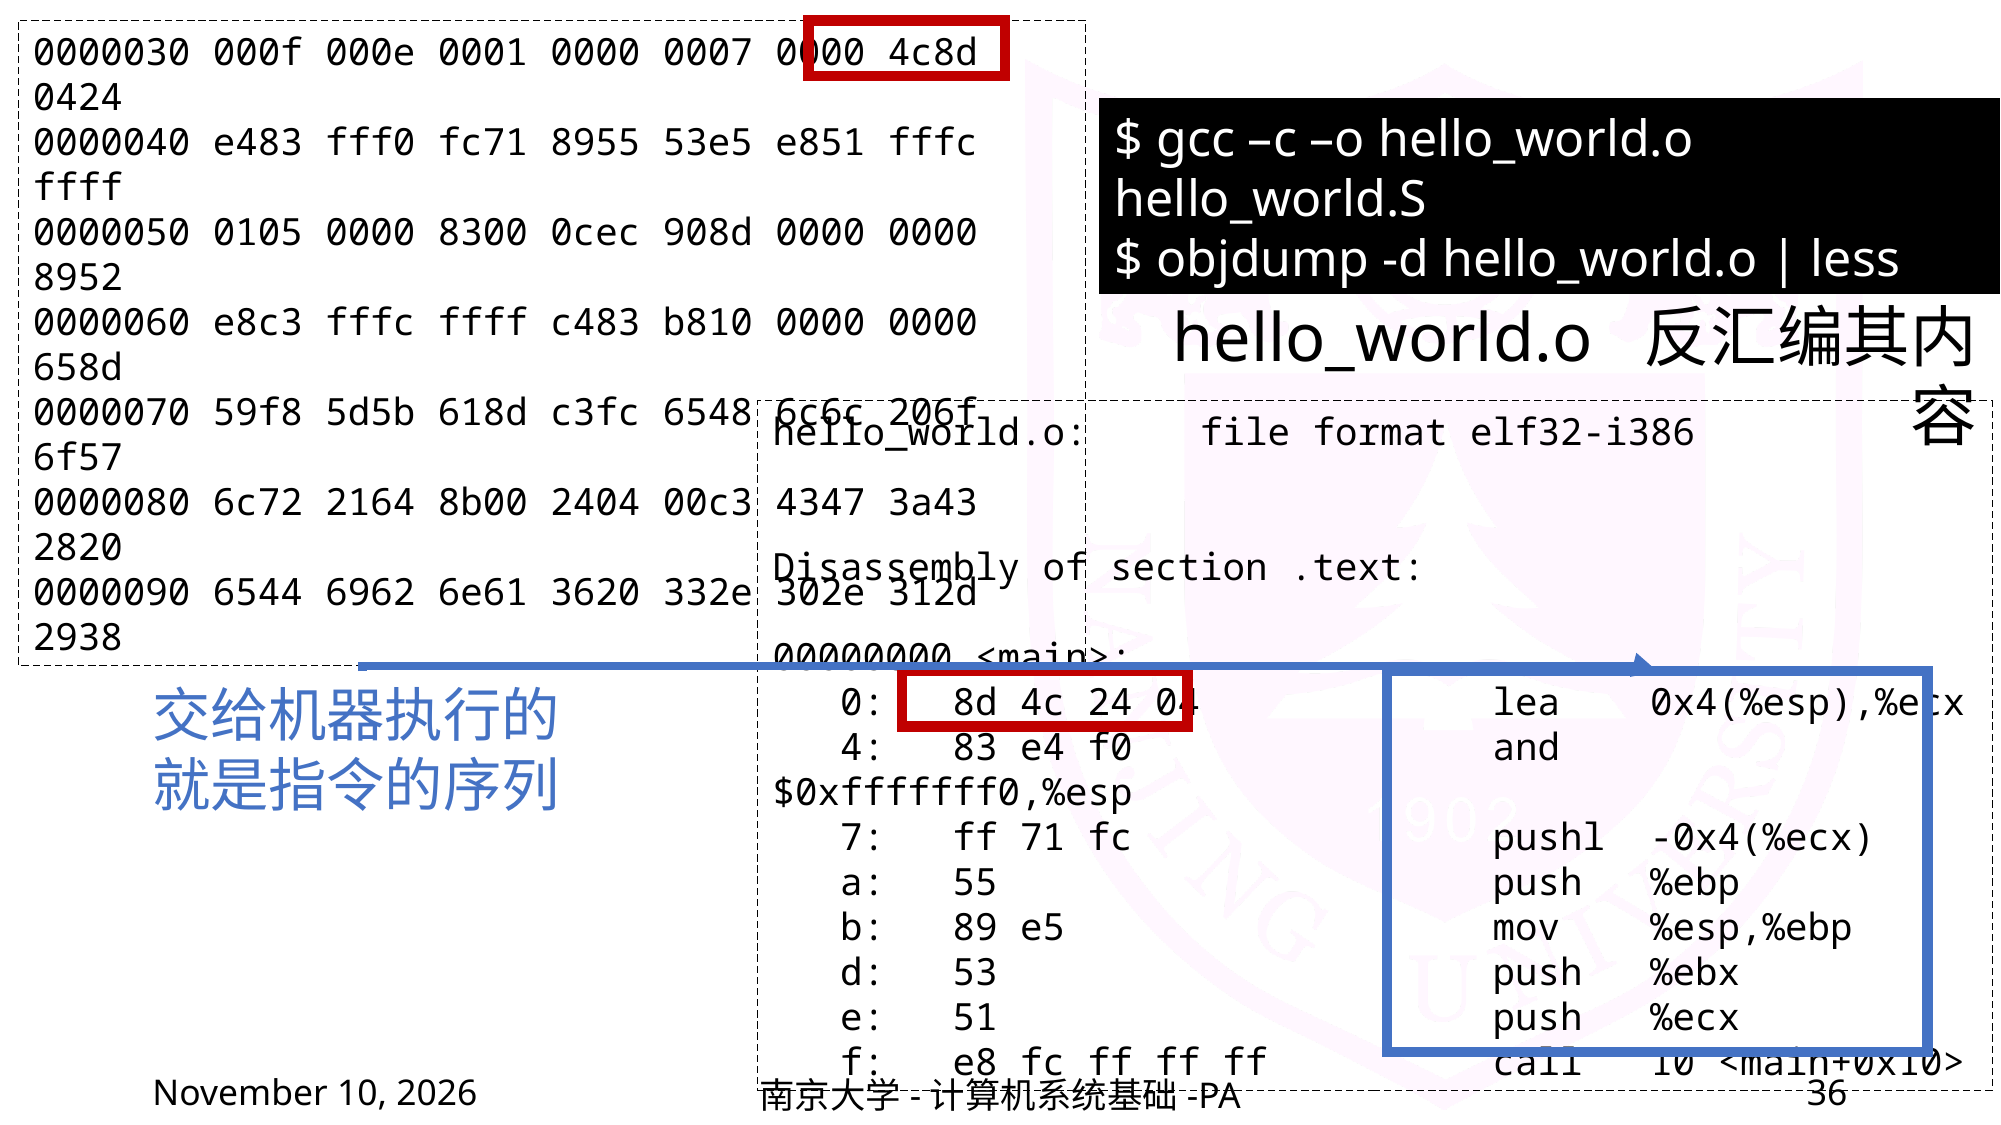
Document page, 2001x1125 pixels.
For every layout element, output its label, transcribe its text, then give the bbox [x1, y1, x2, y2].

text_box 0000030 000f 000e 0001 0000 0007 0000 4c8d 0424 0000040 e483 fff0 fc71 8955 53e5 e851 fffc ffff 0000050 0105 0000 8300 0cec 908d 0000 0000 8952 0000060 e8c3 fffc ffff c483 b810 0000 0000 658d 0000070 59f8 5d5b 618d c3fc 6548 6c6c 206f 6f57 0000080 6c72 2164 8b00 2404 00c3 4347 3a43 2820 0000090 6544 6962 6e61 3620 332e 302e 312d 2938 [18, 20, 1086, 666]
text_box [901, 674, 1009, 728]
text_box [808, 19, 1006, 77]
text_box hello_world.o: file format elf32-i386 Disassembly of section .text: 00000000 <main>: 0: 8d 4c 24 04 lea 0x4(%esp),%ecx 4: 83 e4 f0 and $0xfffffff0,%esp 7: ff 71 fc pushl -0x4(%ecx) a: 55 push %ebp b: 89 e5 mov %esp,%ebp d: 53 push %ebx e: 51 push %ecx f: e8 fc ff ff ff call 10 <main+0x10> [757, 674, 1009, 1091]
text_box [1386, 670, 1929, 1053]
text_box hello_world.o 反汇编其内容 [1122, 286, 1993, 462]
text_box [1012, 674, 1188, 728]
footer 南京大学-计算机系统基础-PA [1012, 1091, 1338, 1125]
footer 南京大学-计算机系统基础-PA [662, 1064, 1009, 1125]
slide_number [137, 1064, 588, 1125]
text_box hello_world.o: file format elf32-i386 Disassembly of section .text: 00000000 <main>: 0: 8d 4c 24 04 lea 0x4(%esp),%ecx 4: 83 e4 f0 and $0xfffffff0,%esp 7: ff 71 fc pushl -0x4(%ecx) a: 55 push %ebp b: 89 e5 mov %esp,%ebp d: 53 push %ebx e: 51 push %ecx f: e8 fc ff ff ff call 10 <main+0x10> [1012, 400, 1993, 1091]
text_box 交给机器执行的就是指令的序列 [137, 671, 588, 826]
text_box $ gcc –c –o hello_world.o hello_world.S $ objdump -d hello_world.o | less [1099, 98, 2000, 294]
slide_number 36 [1412, 1091, 1863, 1125]
